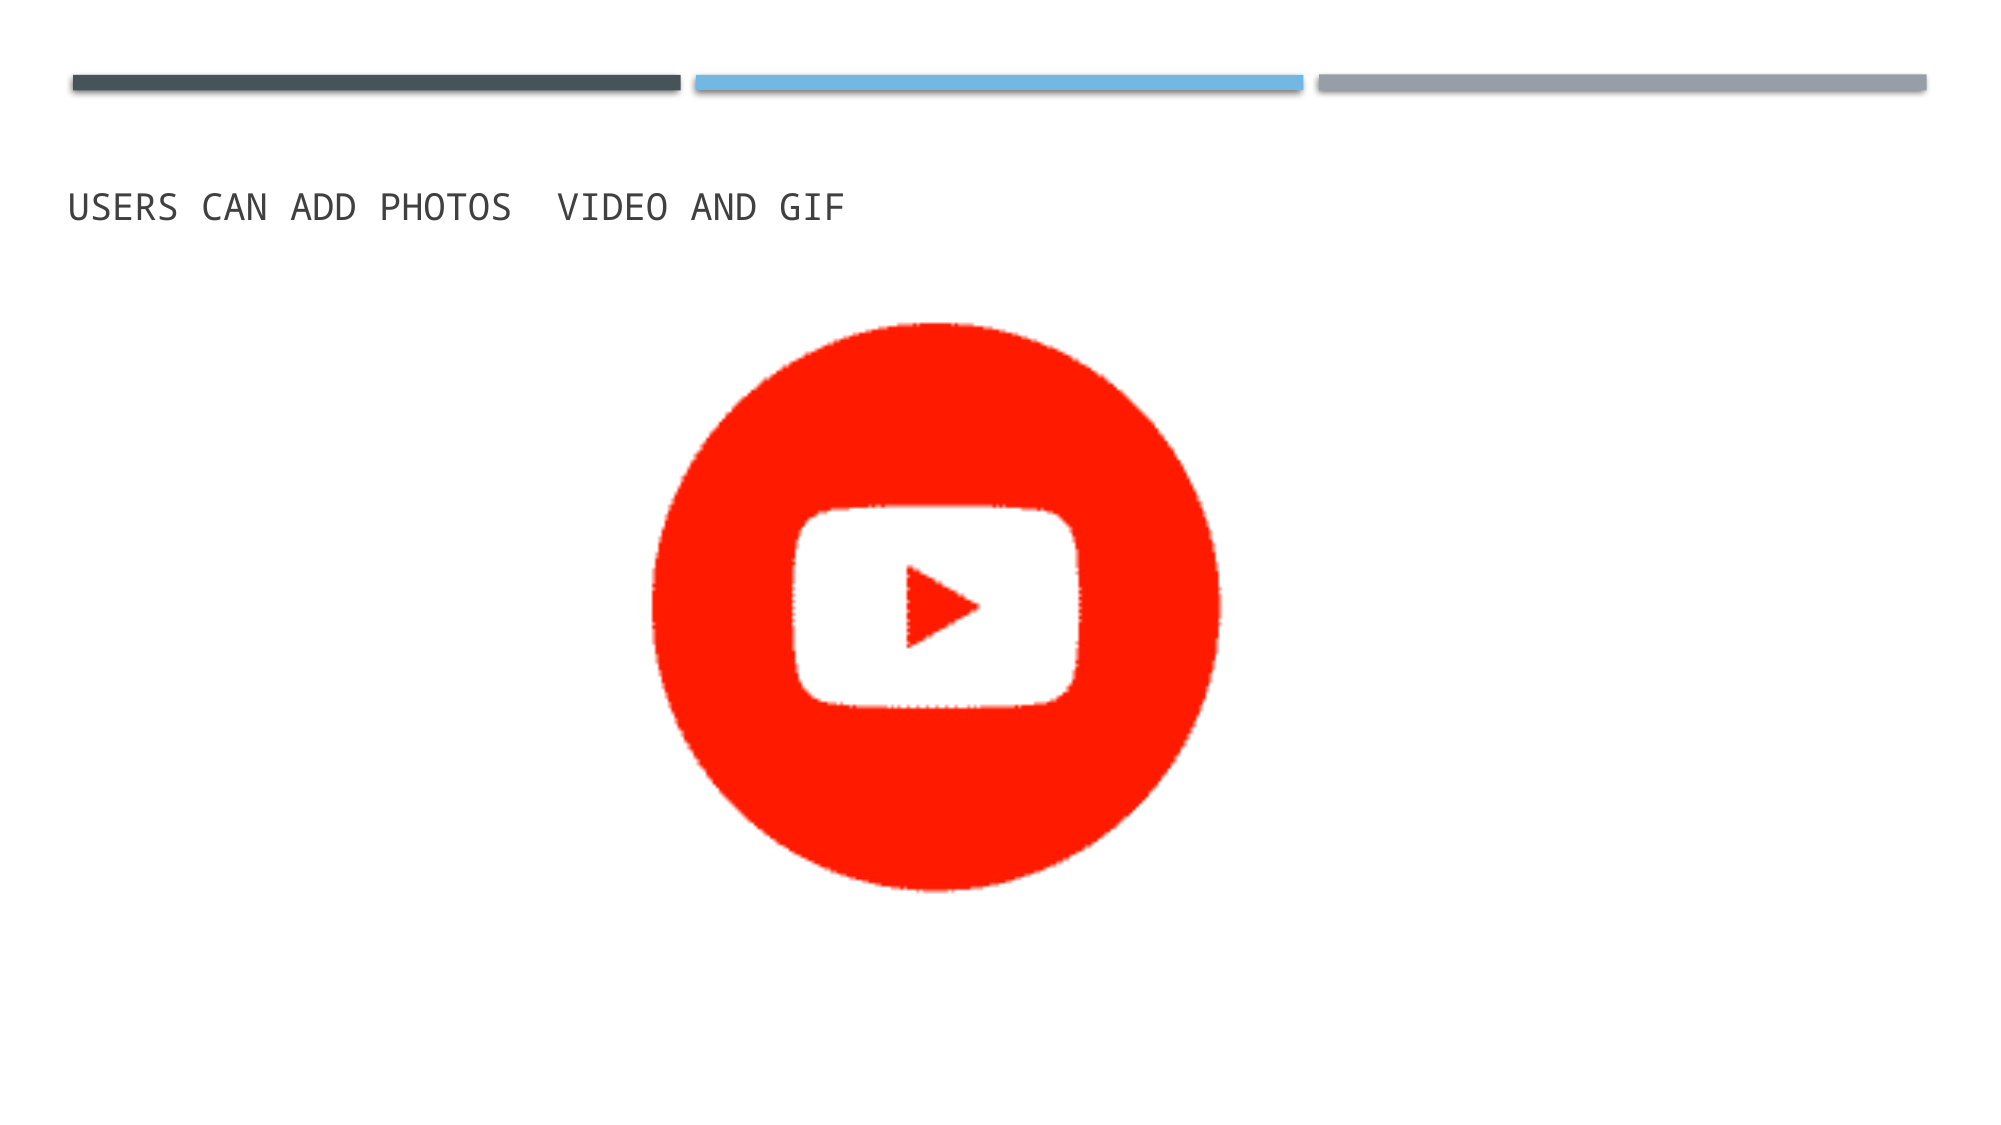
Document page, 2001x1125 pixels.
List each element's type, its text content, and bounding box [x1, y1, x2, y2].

title USers can add photos video and gif [52, 174, 1862, 325]
picture [299, 280, 1546, 951]
